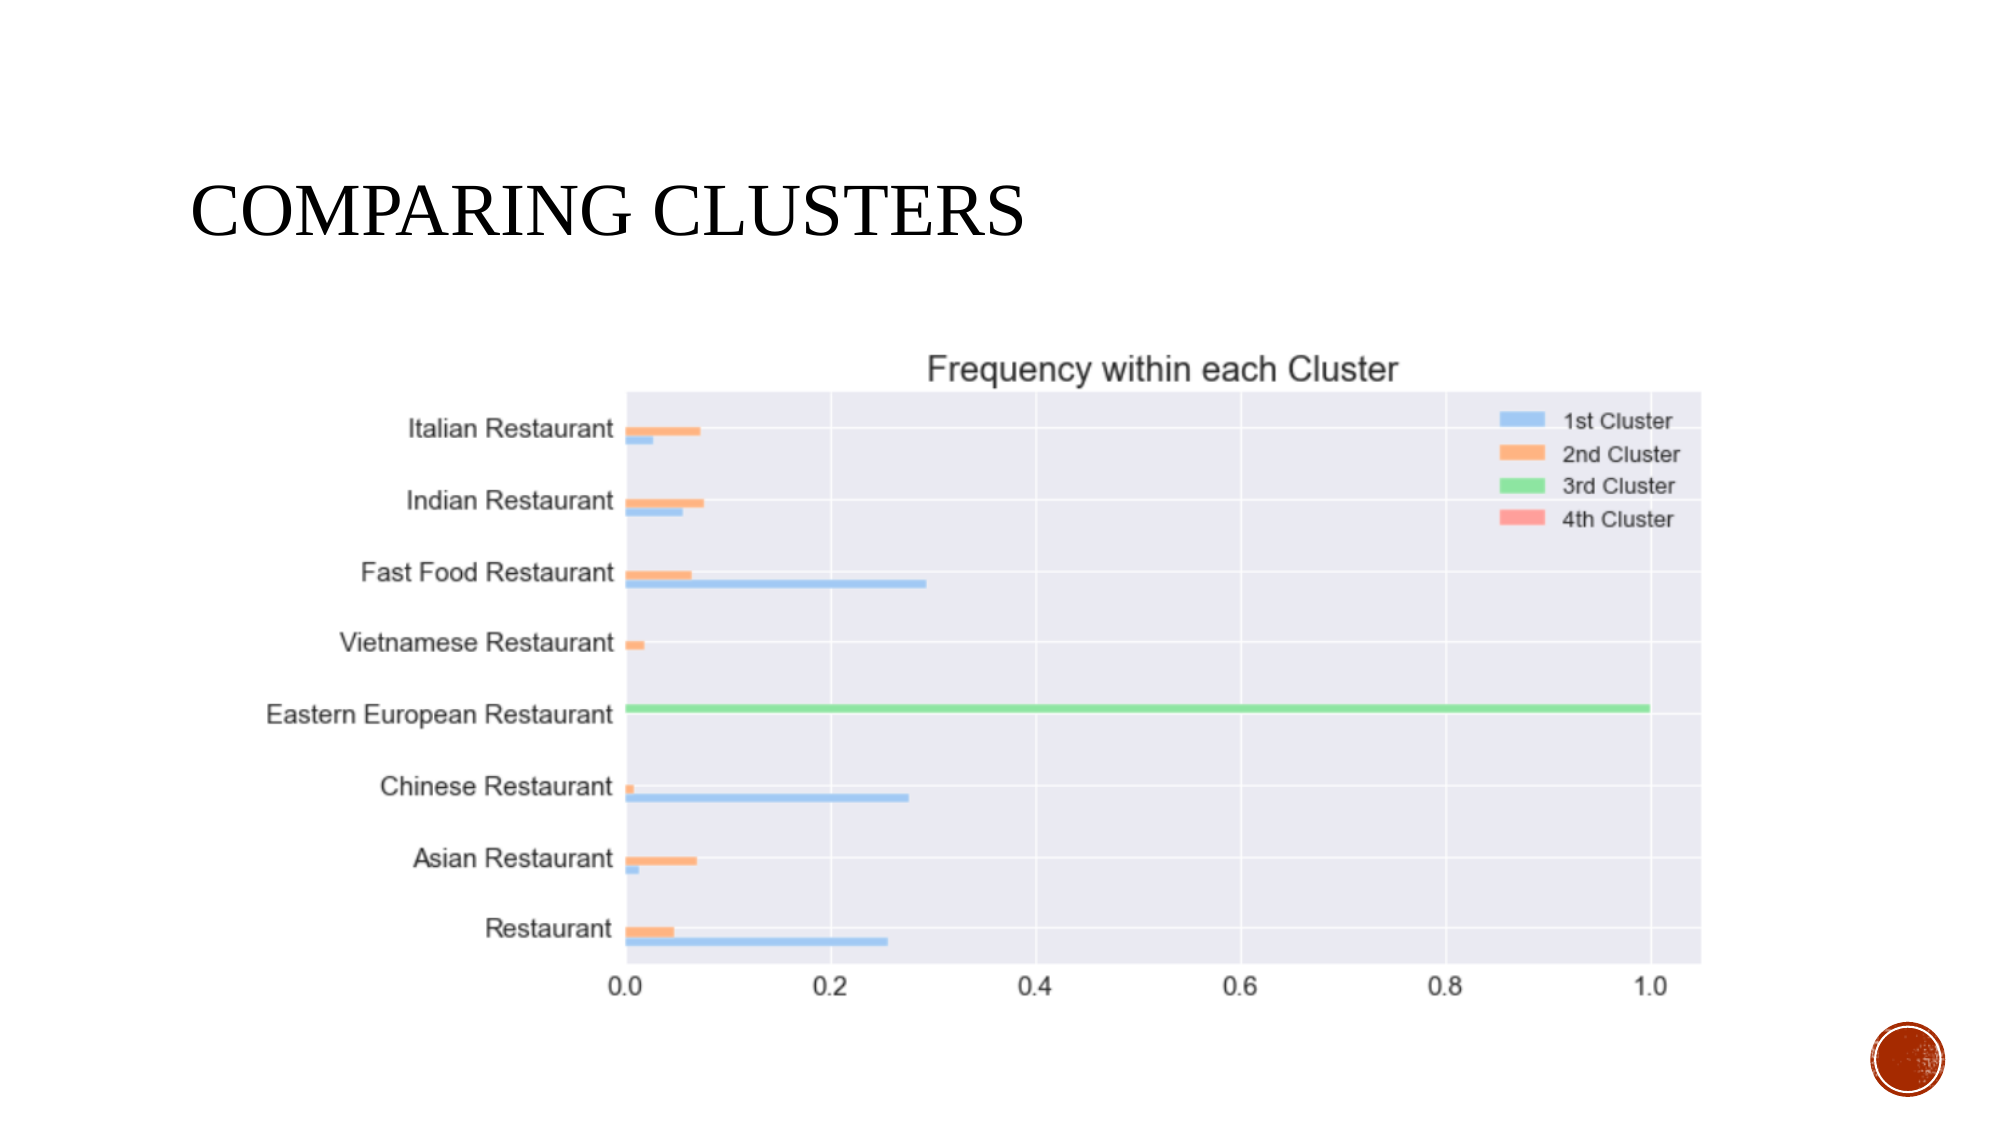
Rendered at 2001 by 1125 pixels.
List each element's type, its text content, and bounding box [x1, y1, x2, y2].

title Comparing Clusters [175, 79, 1826, 344]
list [251, 349, 1749, 1011]
